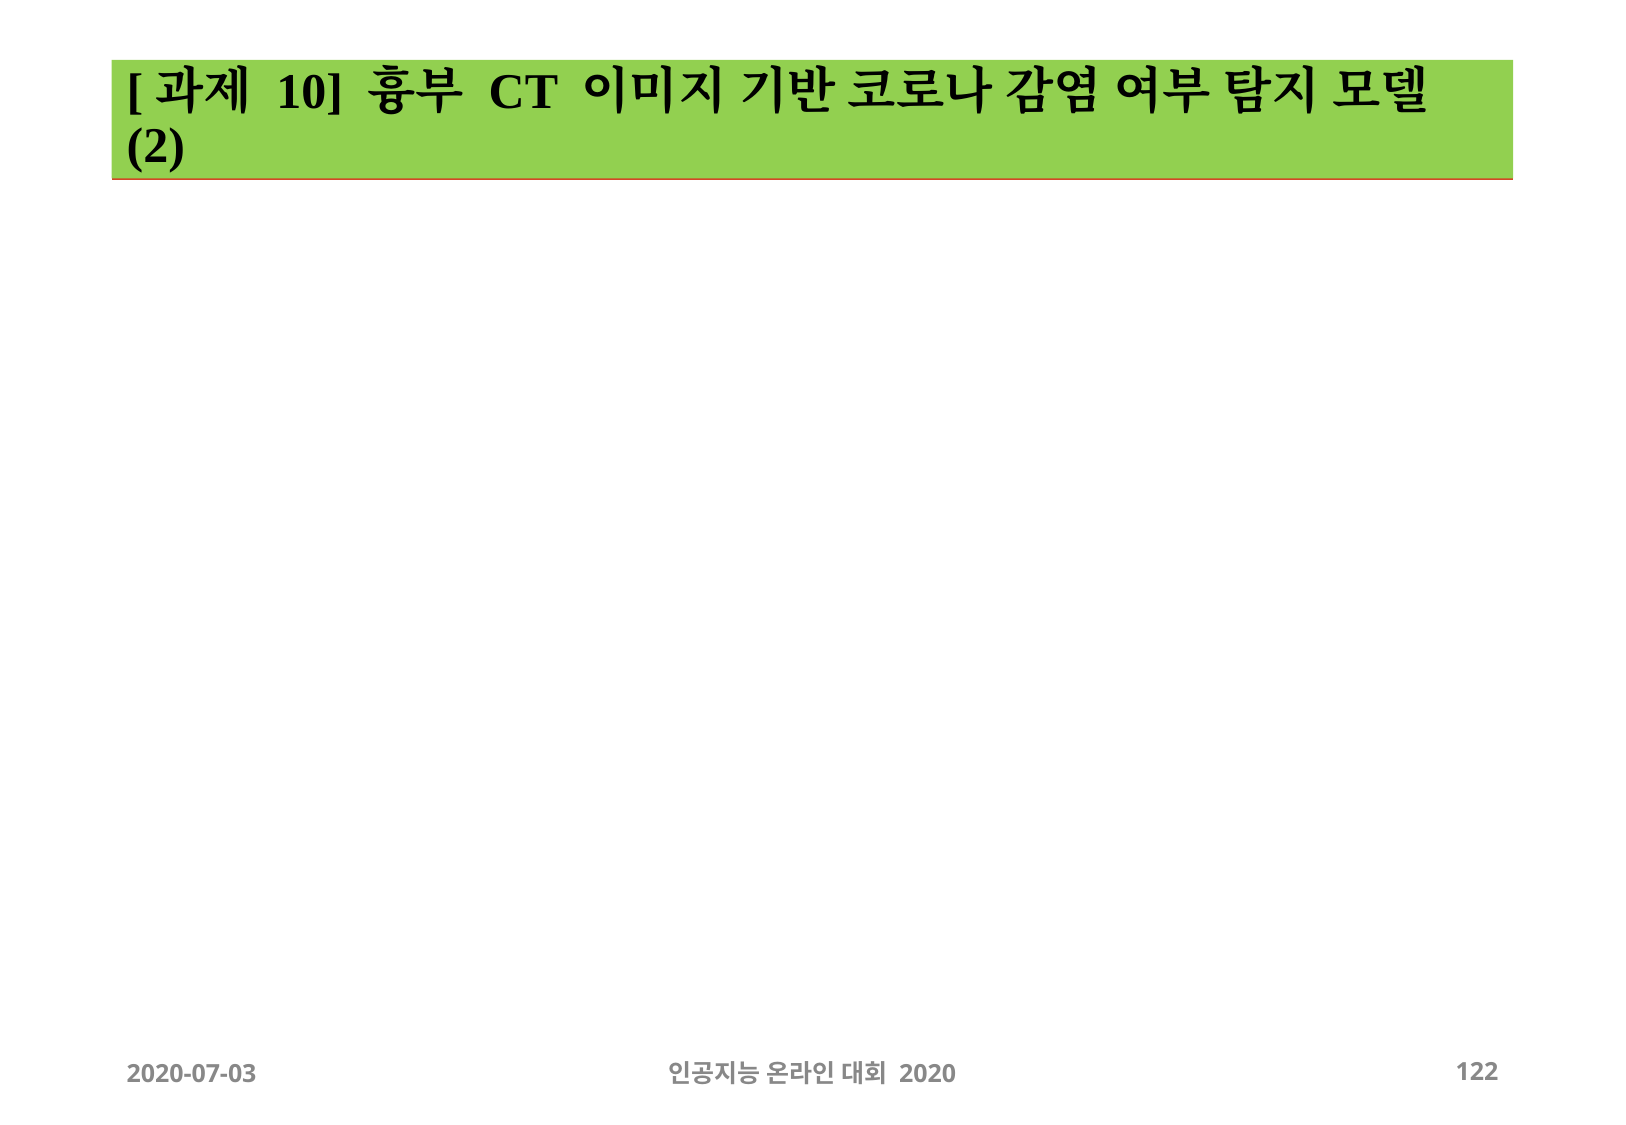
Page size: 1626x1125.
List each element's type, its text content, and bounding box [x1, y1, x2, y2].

slide_number ‹#› [1433, 1042, 1514, 1103]
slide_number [111, 1042, 303, 1103]
footer 인공지능 온라인 대회 2020 [538, 1042, 1087, 1103]
title [과제 10] 흉부 CT 이미지 기반 코로나 감염 여부 탐지 모델 (2) [111, 59, 1514, 179]
